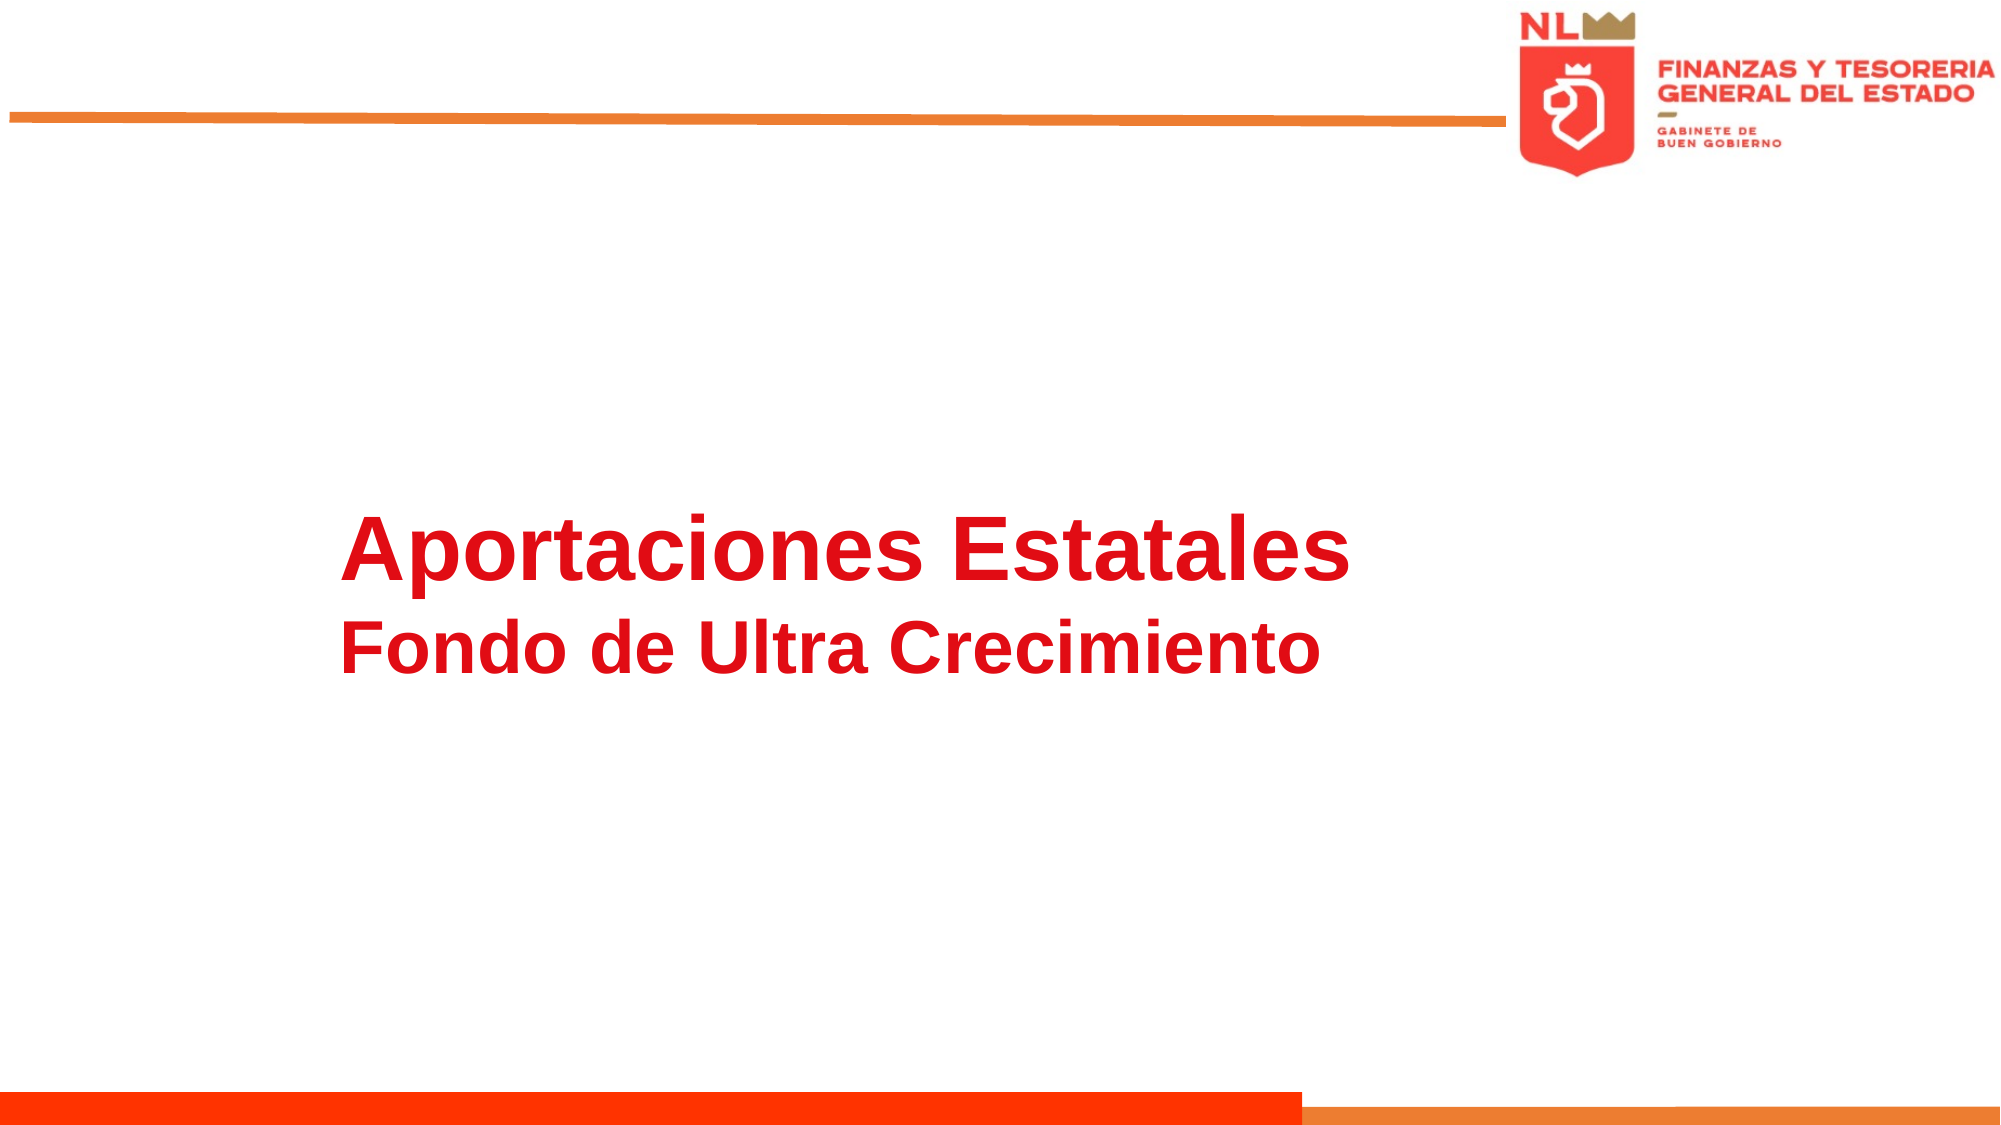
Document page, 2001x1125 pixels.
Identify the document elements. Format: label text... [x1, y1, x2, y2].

text_box [0, 1091, 1303, 1125]
text_box Aportaciones Estatales Fondo de Ultra Crecimiento [325, 481, 1613, 697]
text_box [9, 117, 1506, 123]
picture [1506, 1, 2000, 184]
